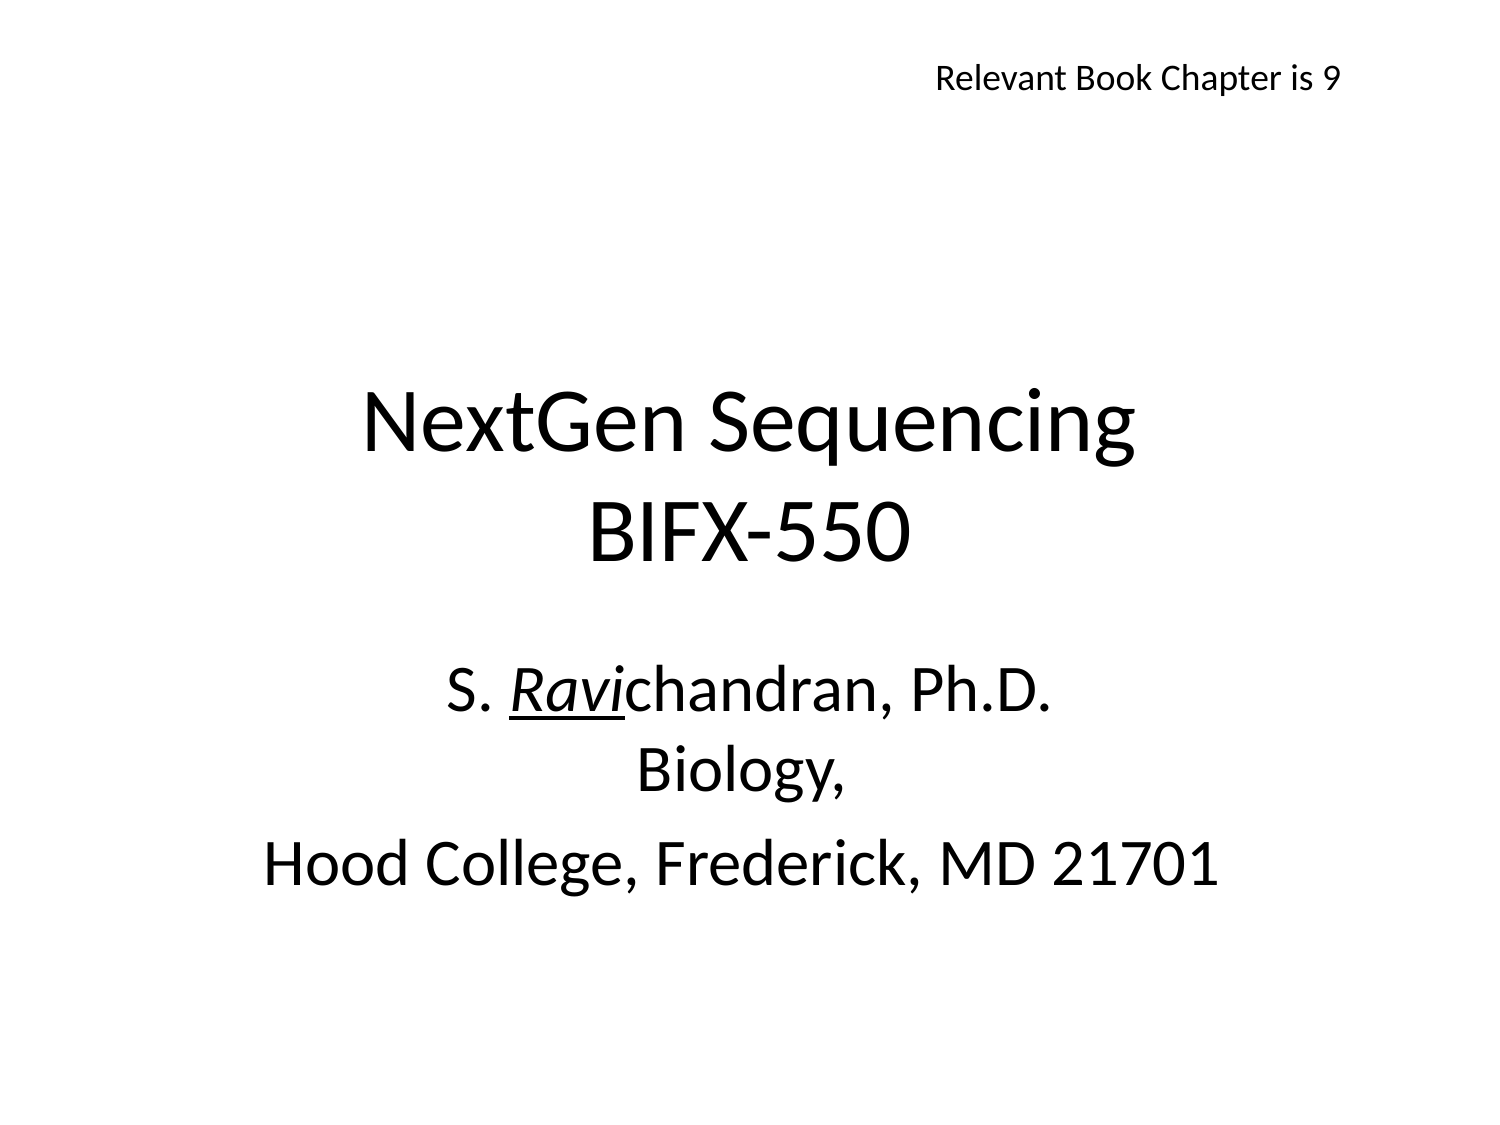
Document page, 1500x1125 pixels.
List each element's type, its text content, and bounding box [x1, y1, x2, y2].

text_box Relevant Book Chapter is 9 [920, 45, 1357, 106]
subtitle S. Ravichandran, Ph.D. Biology, Hood College, Frederick, MD 21701 [224, 637, 1276, 926]
title NextGen Sequencing BIFX-550 [112, 349, 1388, 591]
